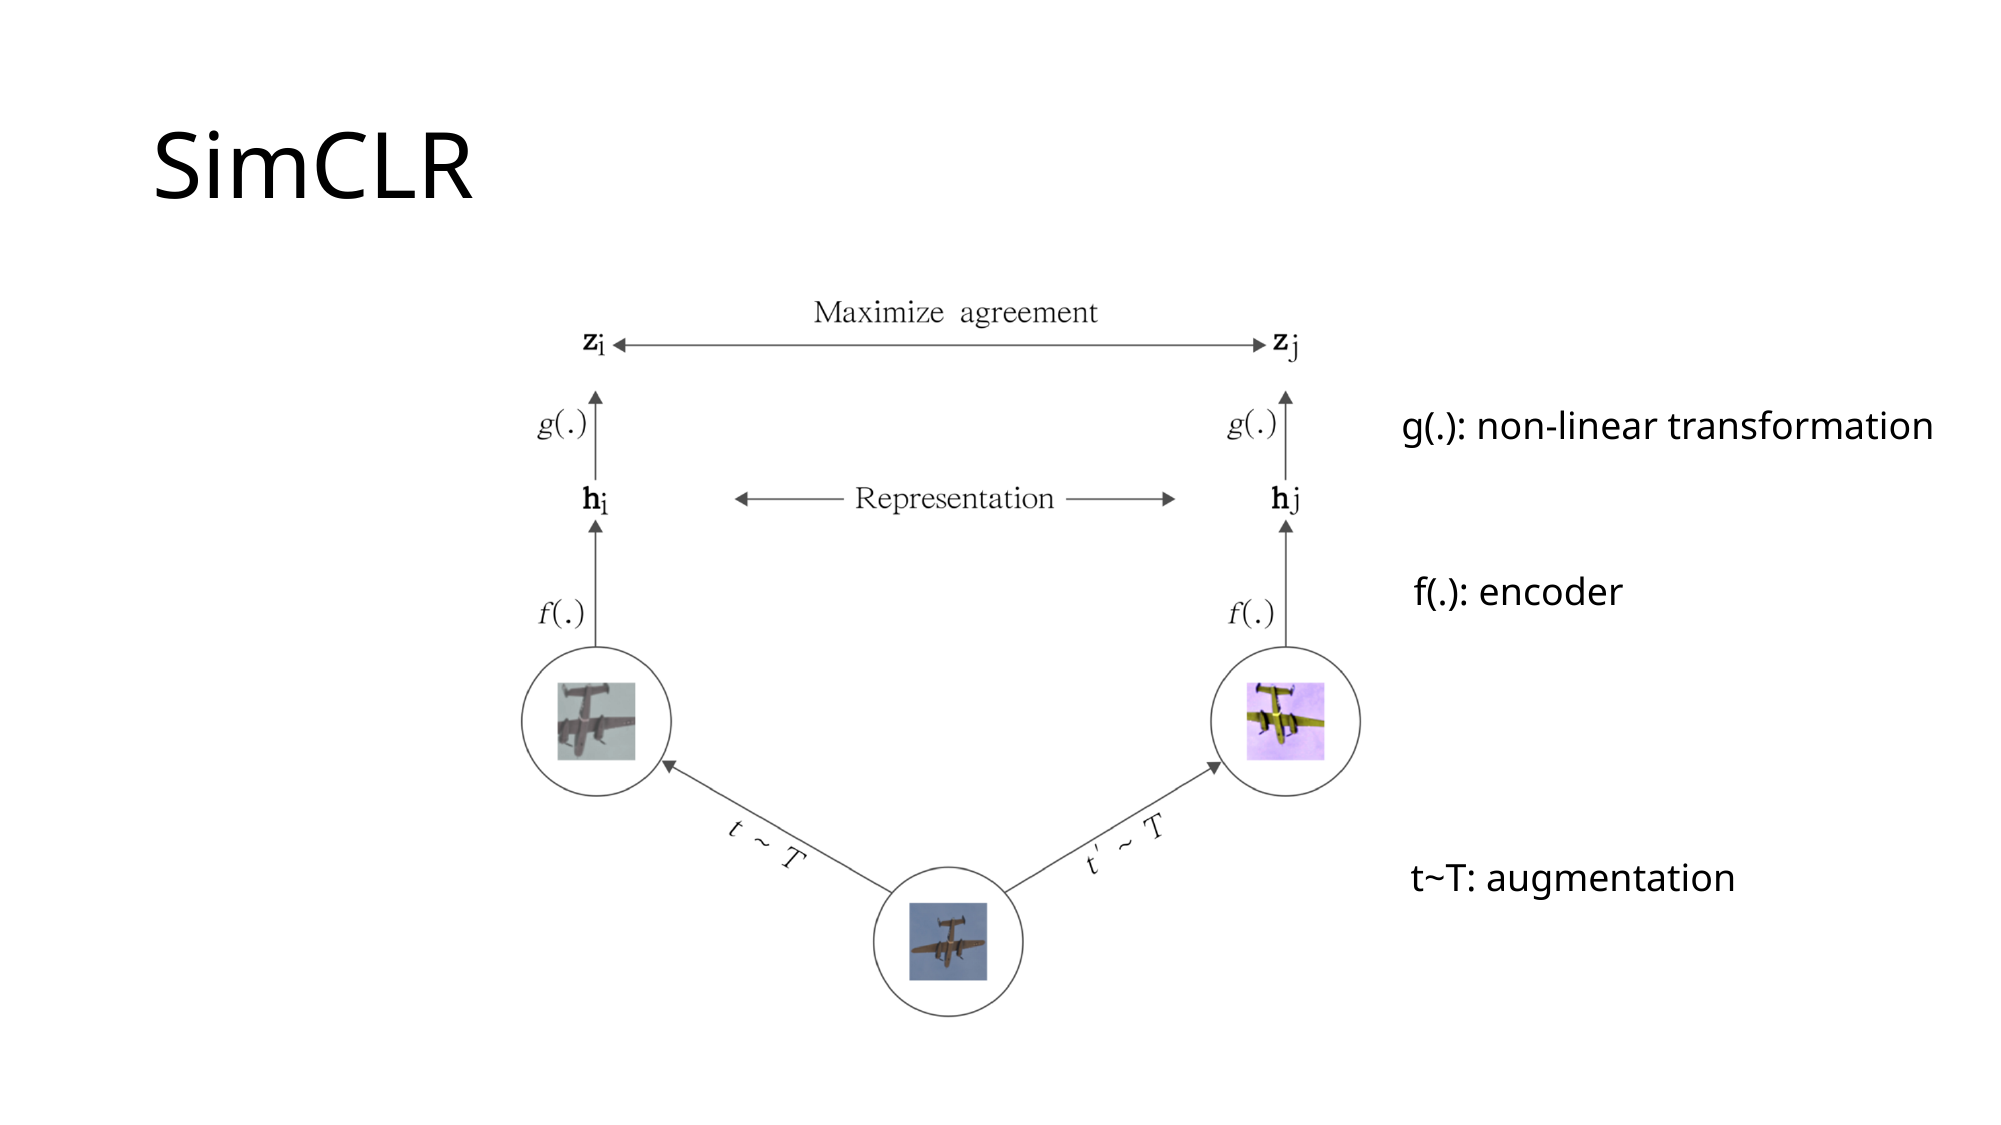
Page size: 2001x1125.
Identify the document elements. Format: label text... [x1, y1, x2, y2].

text_box g(.): non-linear transformation [1386, 394, 1950, 455]
text_box f(.): encoder [1398, 560, 1639, 621]
picture [490, 277, 1379, 1026]
title SimCLR [137, 59, 1863, 278]
text_box t~T: augmentation [1395, 846, 1752, 907]
